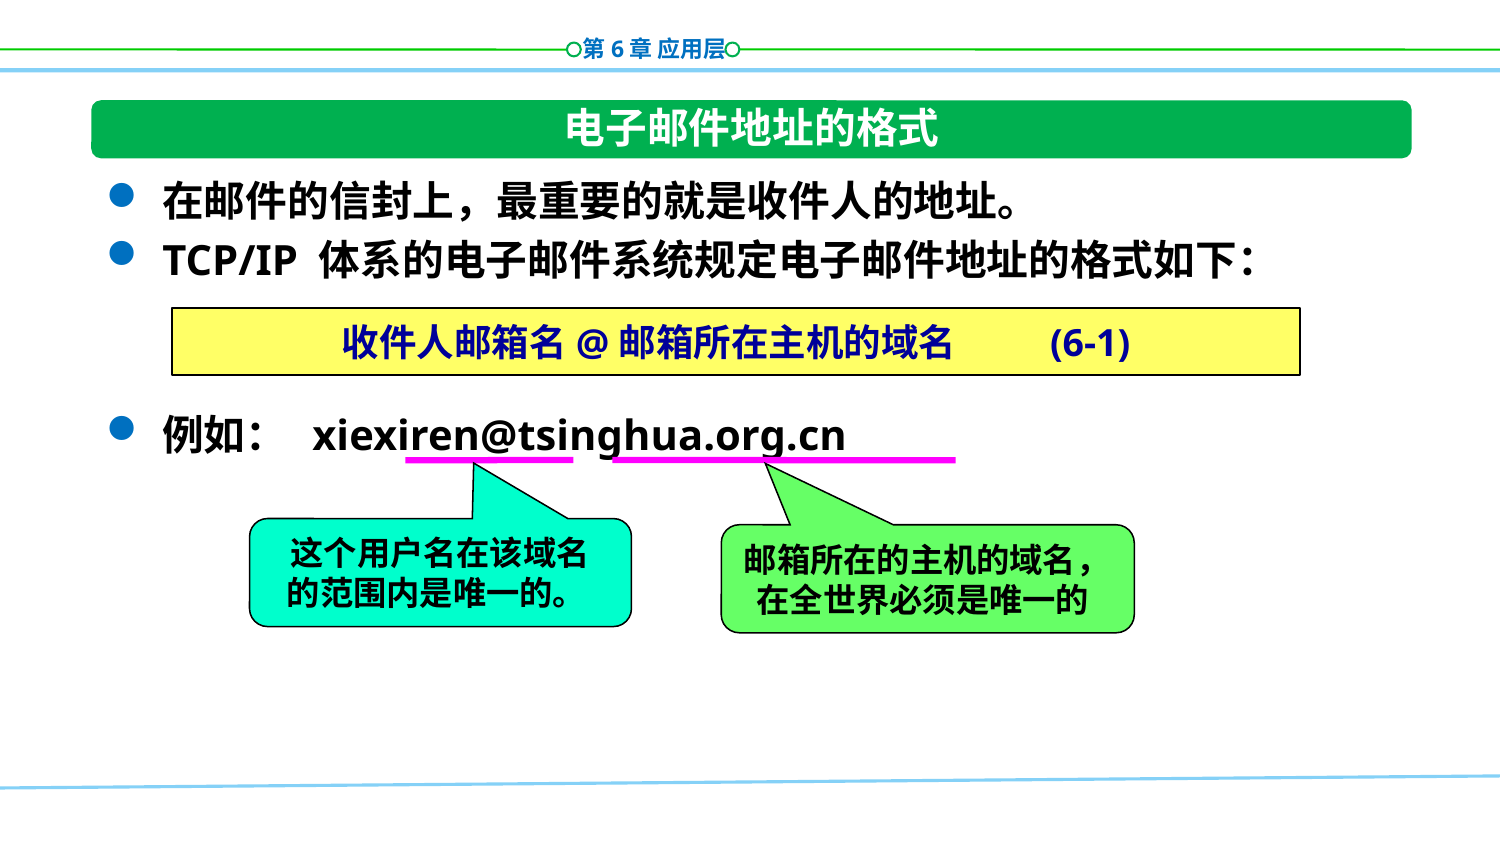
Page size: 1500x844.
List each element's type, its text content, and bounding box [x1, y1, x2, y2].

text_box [249, 459, 1135, 633]
text_box 在邮件的信封上，最重要的就是收件人的地址。 TCP/IP 体系的电子邮件系统规定电子邮件地址的格式如下： 例如： xiexiren@tsinghua.org.cn [91, 159, 1412, 466]
text_box [91, 100, 548, 159]
text_box [955, 100, 1412, 159]
text_box 收件人邮箱名@邮箱所在主机的域名 (6-1) [170, 306, 1302, 377]
text_box 电子邮件地址的格式 [548, 94, 955, 159]
